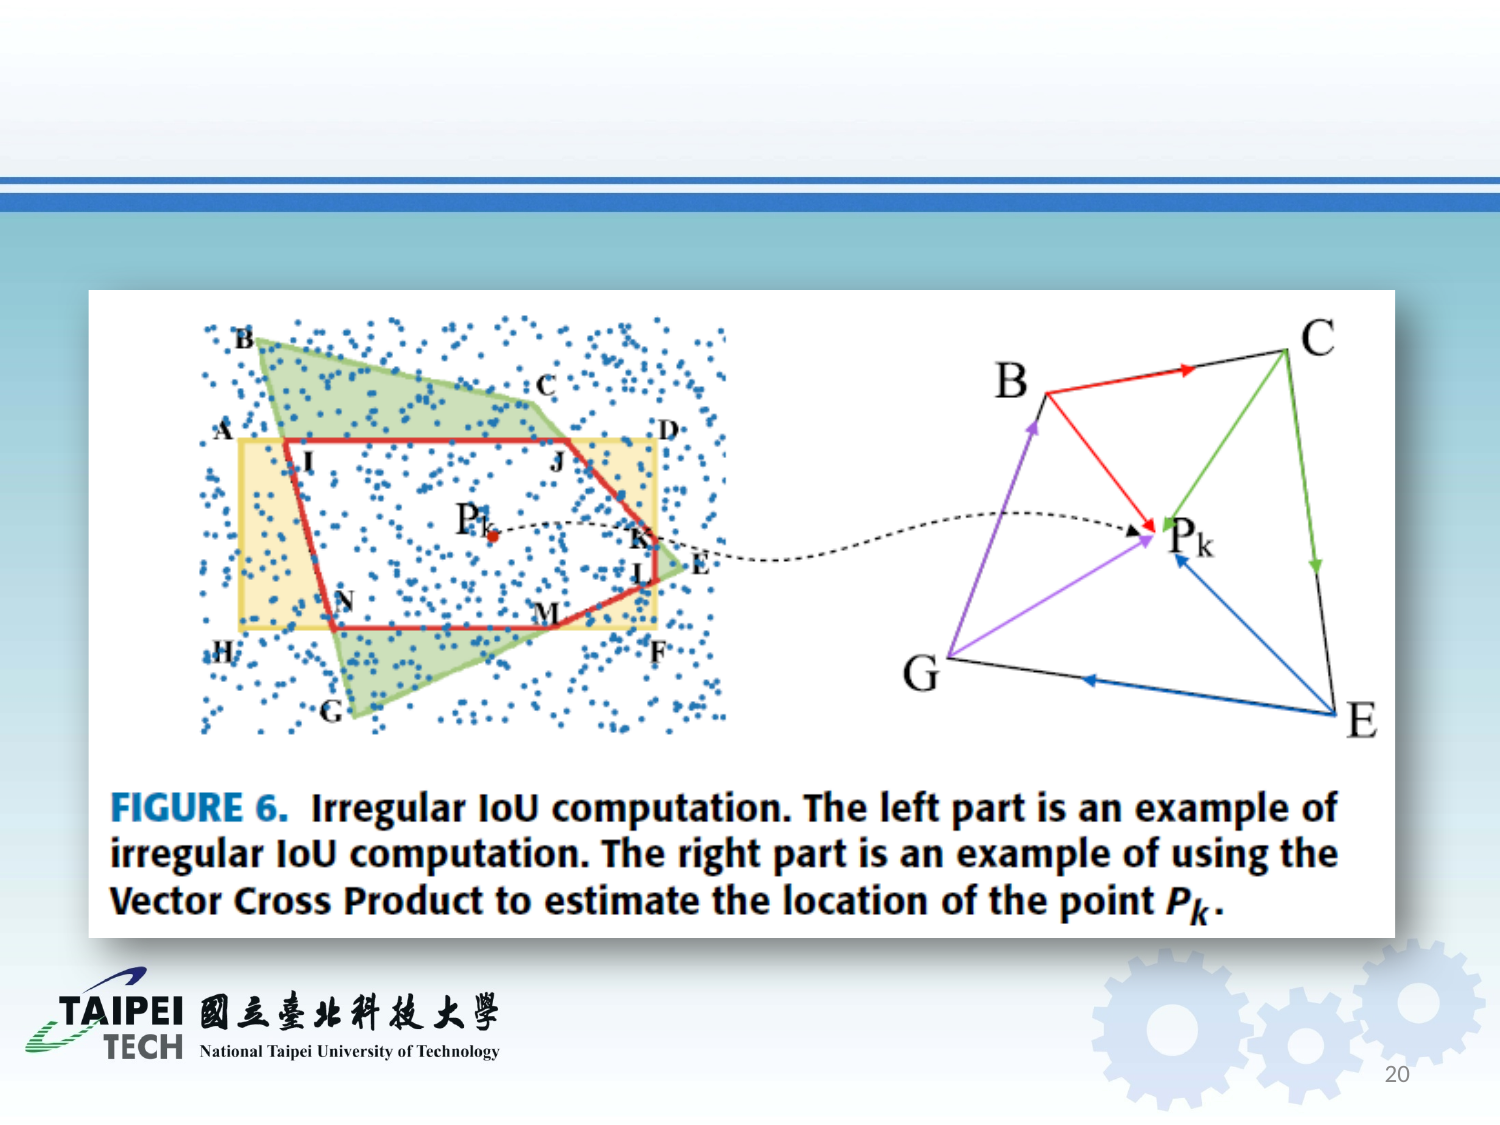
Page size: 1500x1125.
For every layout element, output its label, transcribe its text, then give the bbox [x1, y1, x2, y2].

slide_number 20 [1074, 1042, 1425, 1103]
picture [0, 0, 1500, 1125]
